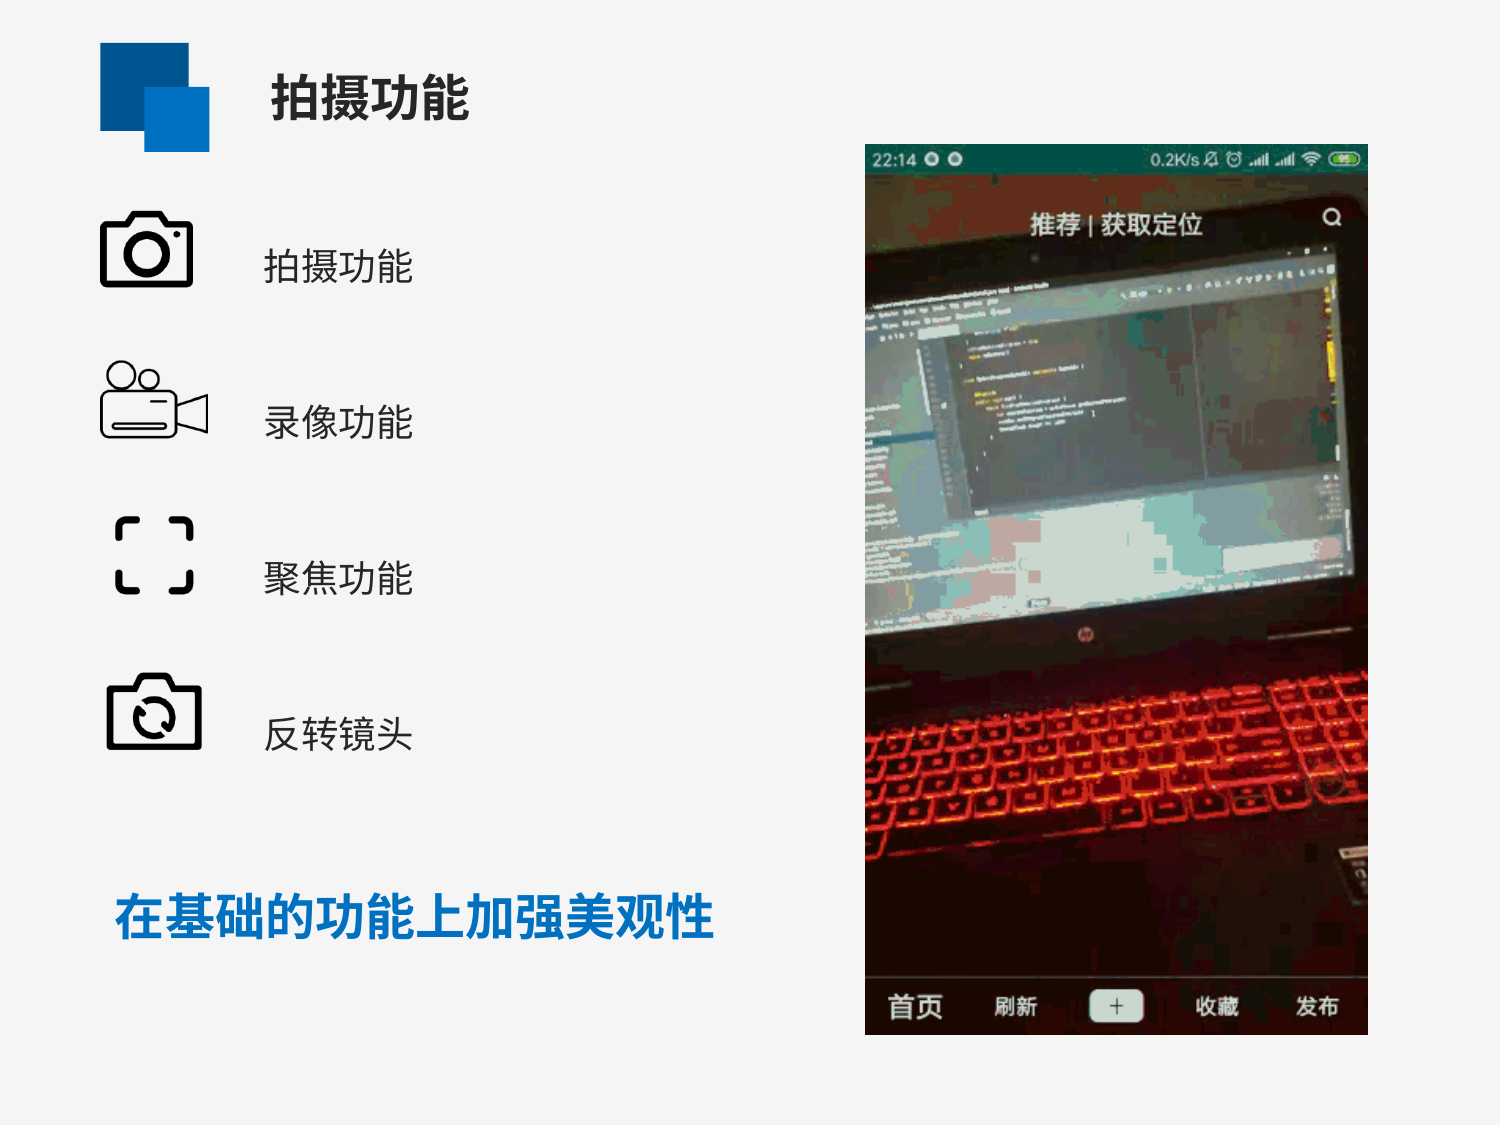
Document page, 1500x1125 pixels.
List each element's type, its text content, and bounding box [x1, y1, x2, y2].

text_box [100, 204, 794, 297]
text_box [100, 42, 210, 152]
text_box 在基础的功能上加强美观性 [100, 877, 755, 953]
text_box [100, 345, 794, 453]
picture [865, 144, 1368, 1035]
text_box 拍摄功能 [232, 59, 1400, 135]
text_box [100, 657, 794, 765]
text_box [100, 501, 794, 609]
